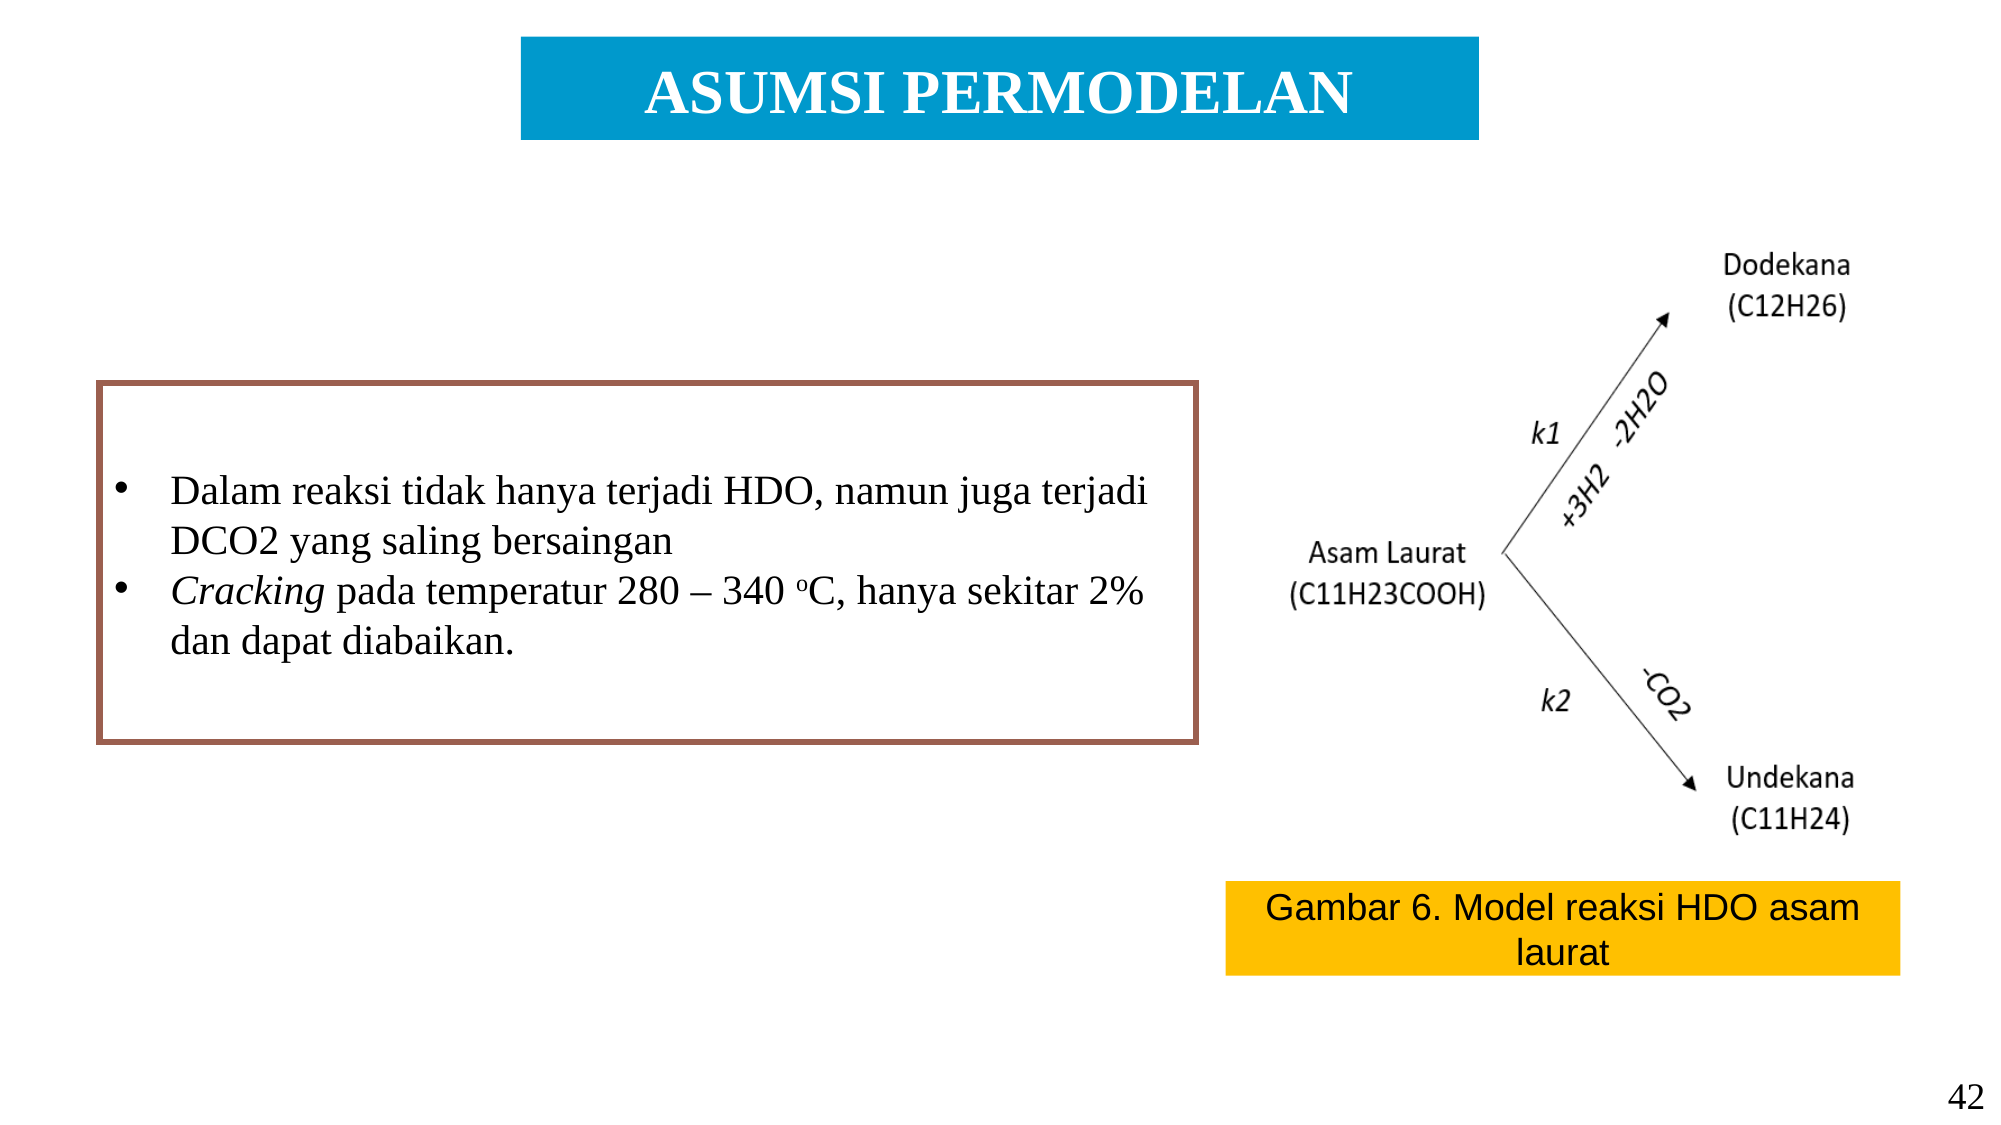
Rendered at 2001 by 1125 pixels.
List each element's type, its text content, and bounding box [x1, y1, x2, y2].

text_box ASUMSI PERMODELAN [520, 36, 1480, 141]
picture [1225, 190, 1901, 879]
text_box Dalam reaksi tidak hanya terjadi HDO, namun juga terjadi DCO2 yang saling bersaingan Cracking pada temperatur 280 – 340 oC, hanya sekitar 2% dan dapat diabaikan. [98, 382, 1197, 743]
text_box Gambar 6. Model reaksi HDO asam laurat [1225, 880, 1901, 977]
